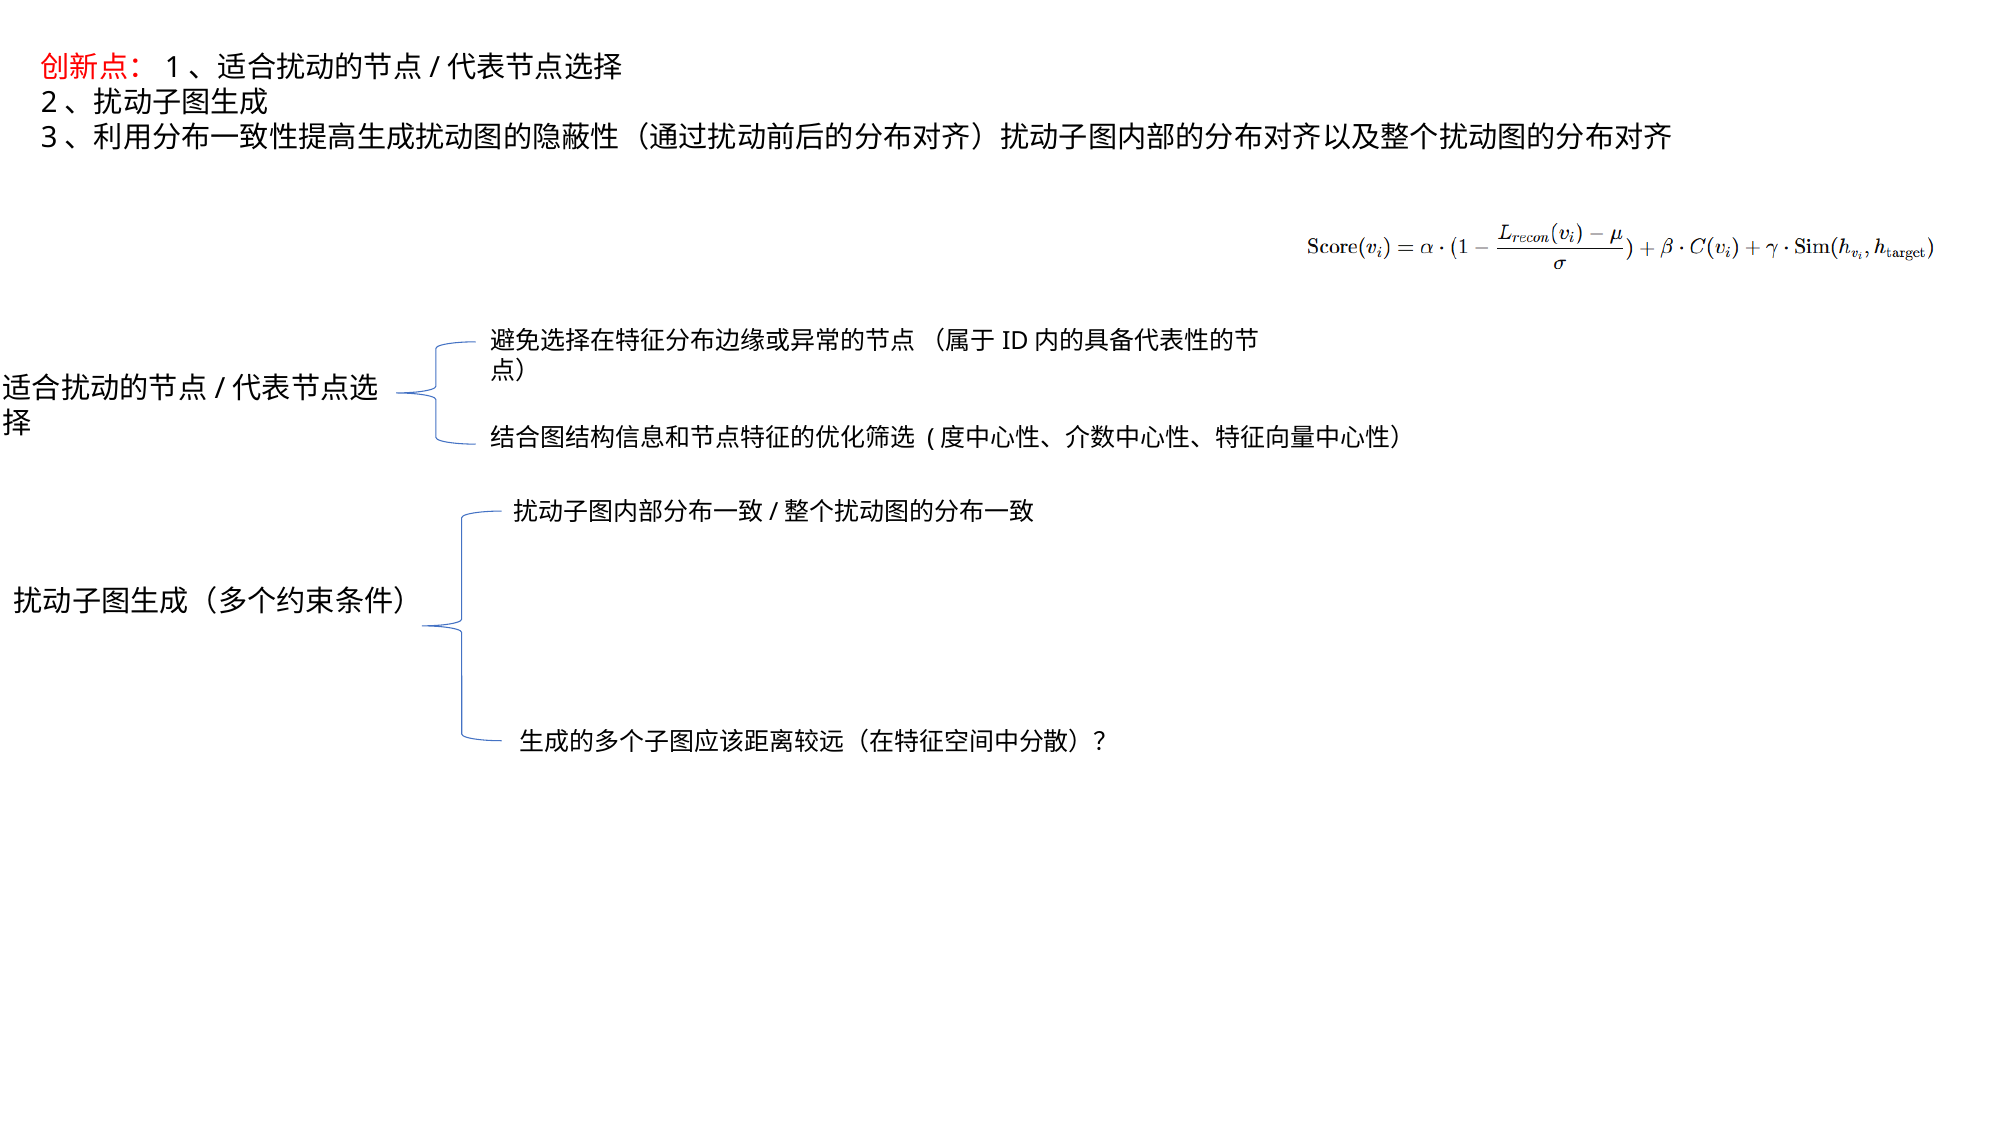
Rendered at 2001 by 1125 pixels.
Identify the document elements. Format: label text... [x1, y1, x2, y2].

text_box 避免选择在特征分布边缘或异常的节点 （属于ID内的具备代表性的节点） [475, 316, 1295, 392]
text_box 适合扰动的节点/代表节点选择 [0, 362, 409, 447]
text_box [421, 510, 502, 742]
text_box [396, 341, 476, 445]
text_box 创新点：1、适合扰动的节点/代表节点选择 2、扰动子图生成 3、利用分布一致性提高生成扰动图的隐蔽性（通过扰动前后的分布对齐）扰动子图内部的分布对齐以及整个扰动图的分布对齐 [25, 41, 1689, 196]
text_box 扰动子图内部分布一致/整个扰动图的分布一致 [498, 488, 1050, 533]
text_box 生成的多个子图应该距离较远（在特征空间中分散）？ [504, 718, 1135, 763]
text_box 结合图结构信息和节点特征的优化筛选 (度中心性、介数中心性、特征向量中心性） [475, 414, 1537, 459]
picture [1283, 218, 1945, 270]
text_box 扰动子图生成（多个约束条件） [0, 575, 458, 626]
